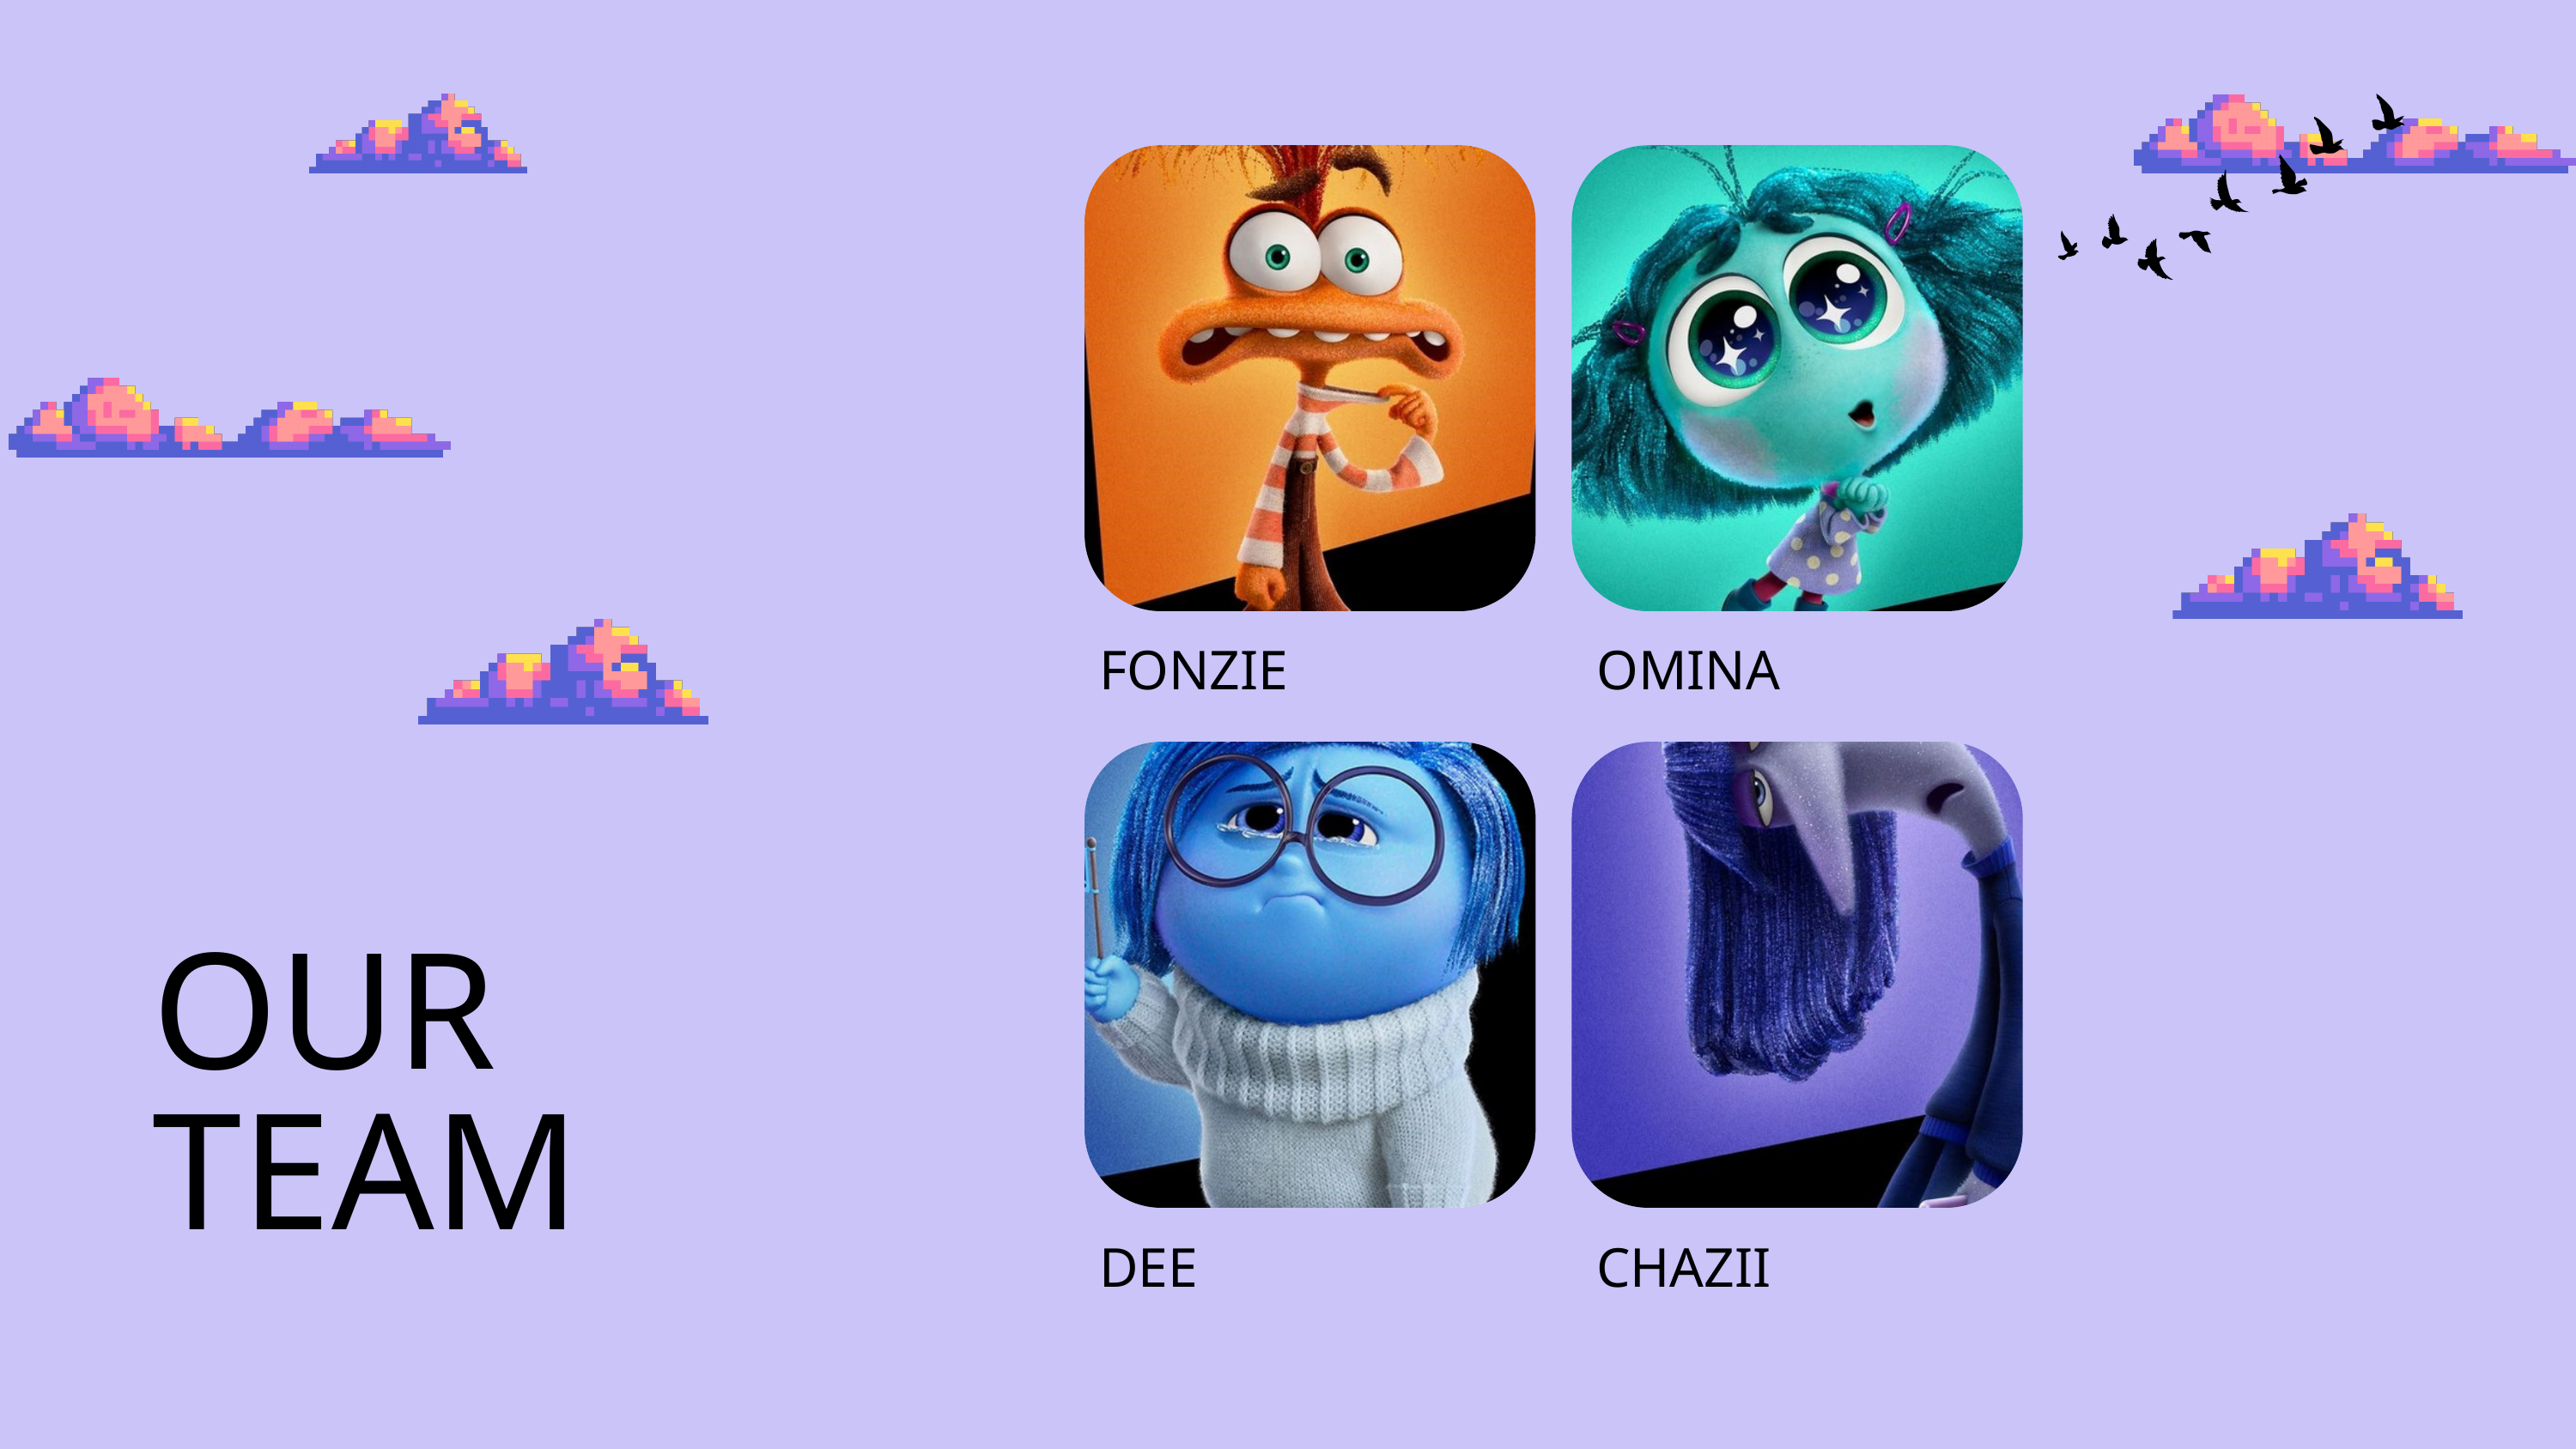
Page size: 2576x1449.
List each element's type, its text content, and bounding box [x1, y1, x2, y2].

text_box CHAZII [1596, 1244, 1998, 1299]
text_box [9, 378, 452, 458]
text_box DEE [1099, 1244, 1571, 1299]
text_box [2057, 94, 2405, 280]
text_box [418, 619, 708, 724]
text_box [2172, 513, 2464, 620]
text_box [2405, 94, 2576, 173]
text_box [1084, 144, 1537, 612]
text_box [309, 94, 527, 173]
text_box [1571, 144, 2024, 612]
text_box FONZIE [1099, 647, 1501, 701]
text_box OUR TEAM [152, 940, 902, 1263]
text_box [1571, 741, 2024, 1209]
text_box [1084, 741, 1537, 1209]
text_box OMINA [1596, 647, 1998, 701]
